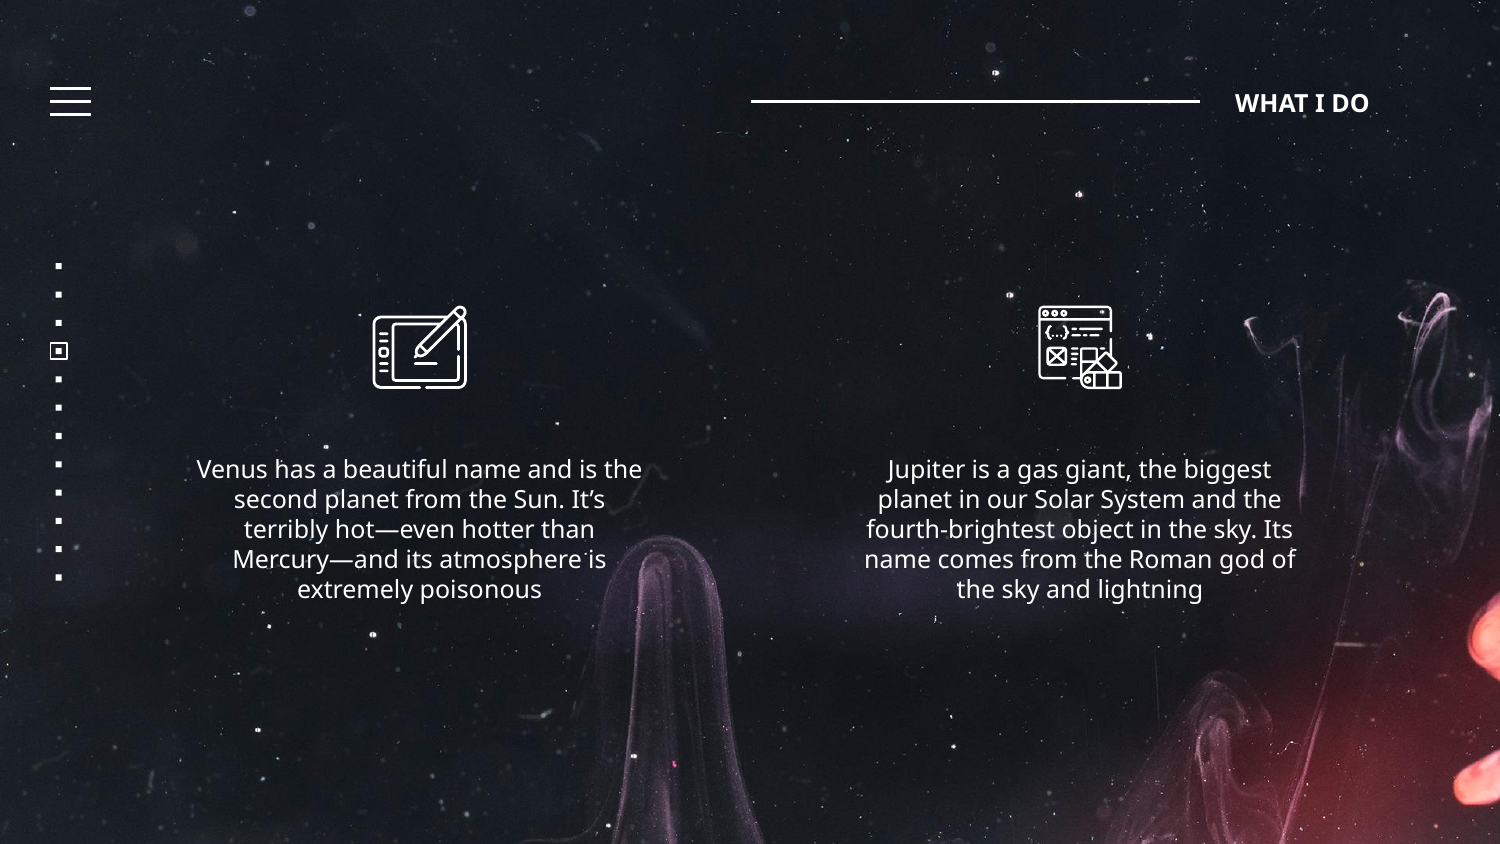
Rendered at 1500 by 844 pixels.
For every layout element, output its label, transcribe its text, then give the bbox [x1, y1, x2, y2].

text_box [55, 262, 62, 581]
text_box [372, 305, 468, 390]
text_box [50, 87, 92, 116]
picture [0, 0, 1500, 844]
title WHAT I DO [1123, 72, 1385, 164]
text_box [1038, 305, 1123, 390]
subtitle Jupiter is a gas giant, the biggest planet in our Solar System and the fourth-brightest object in the sky. Its name comes from the Roman god of the sky and lightning [841, 438, 1319, 638]
subtitle Venus has a beautiful name and is the second planet from the Sun. It’s terribly hot—even hotter than Mercury—and its atmosphere is extremely poisonous [180, 438, 659, 638]
